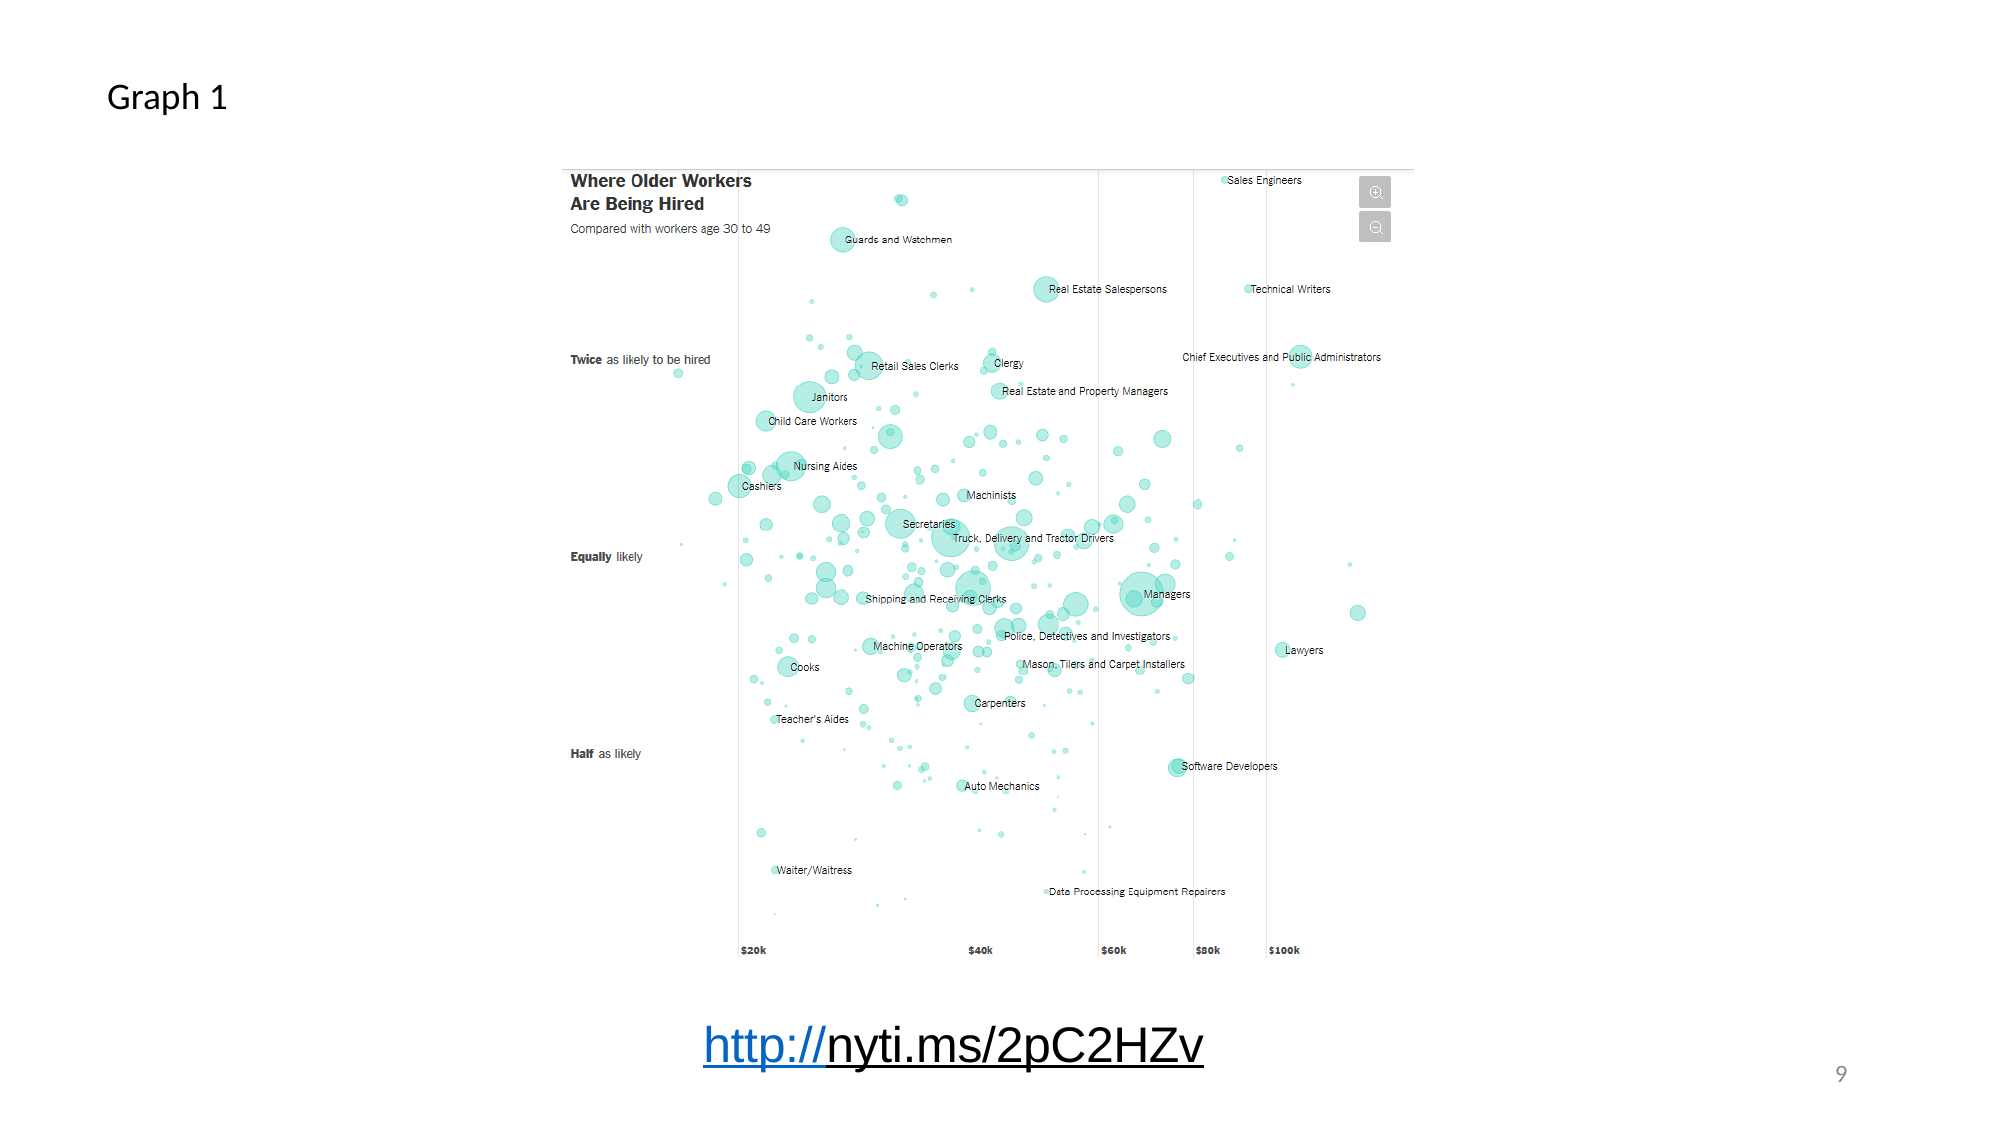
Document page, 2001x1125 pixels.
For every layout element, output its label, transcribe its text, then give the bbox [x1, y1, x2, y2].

text_box Graph 1 [92, 64, 244, 125]
slide_number 9 [1412, 1042, 1863, 1103]
picture [562, 169, 1414, 964]
text_box http://nyti.ms/2pC2HZv [701, 1012, 1225, 1073]
